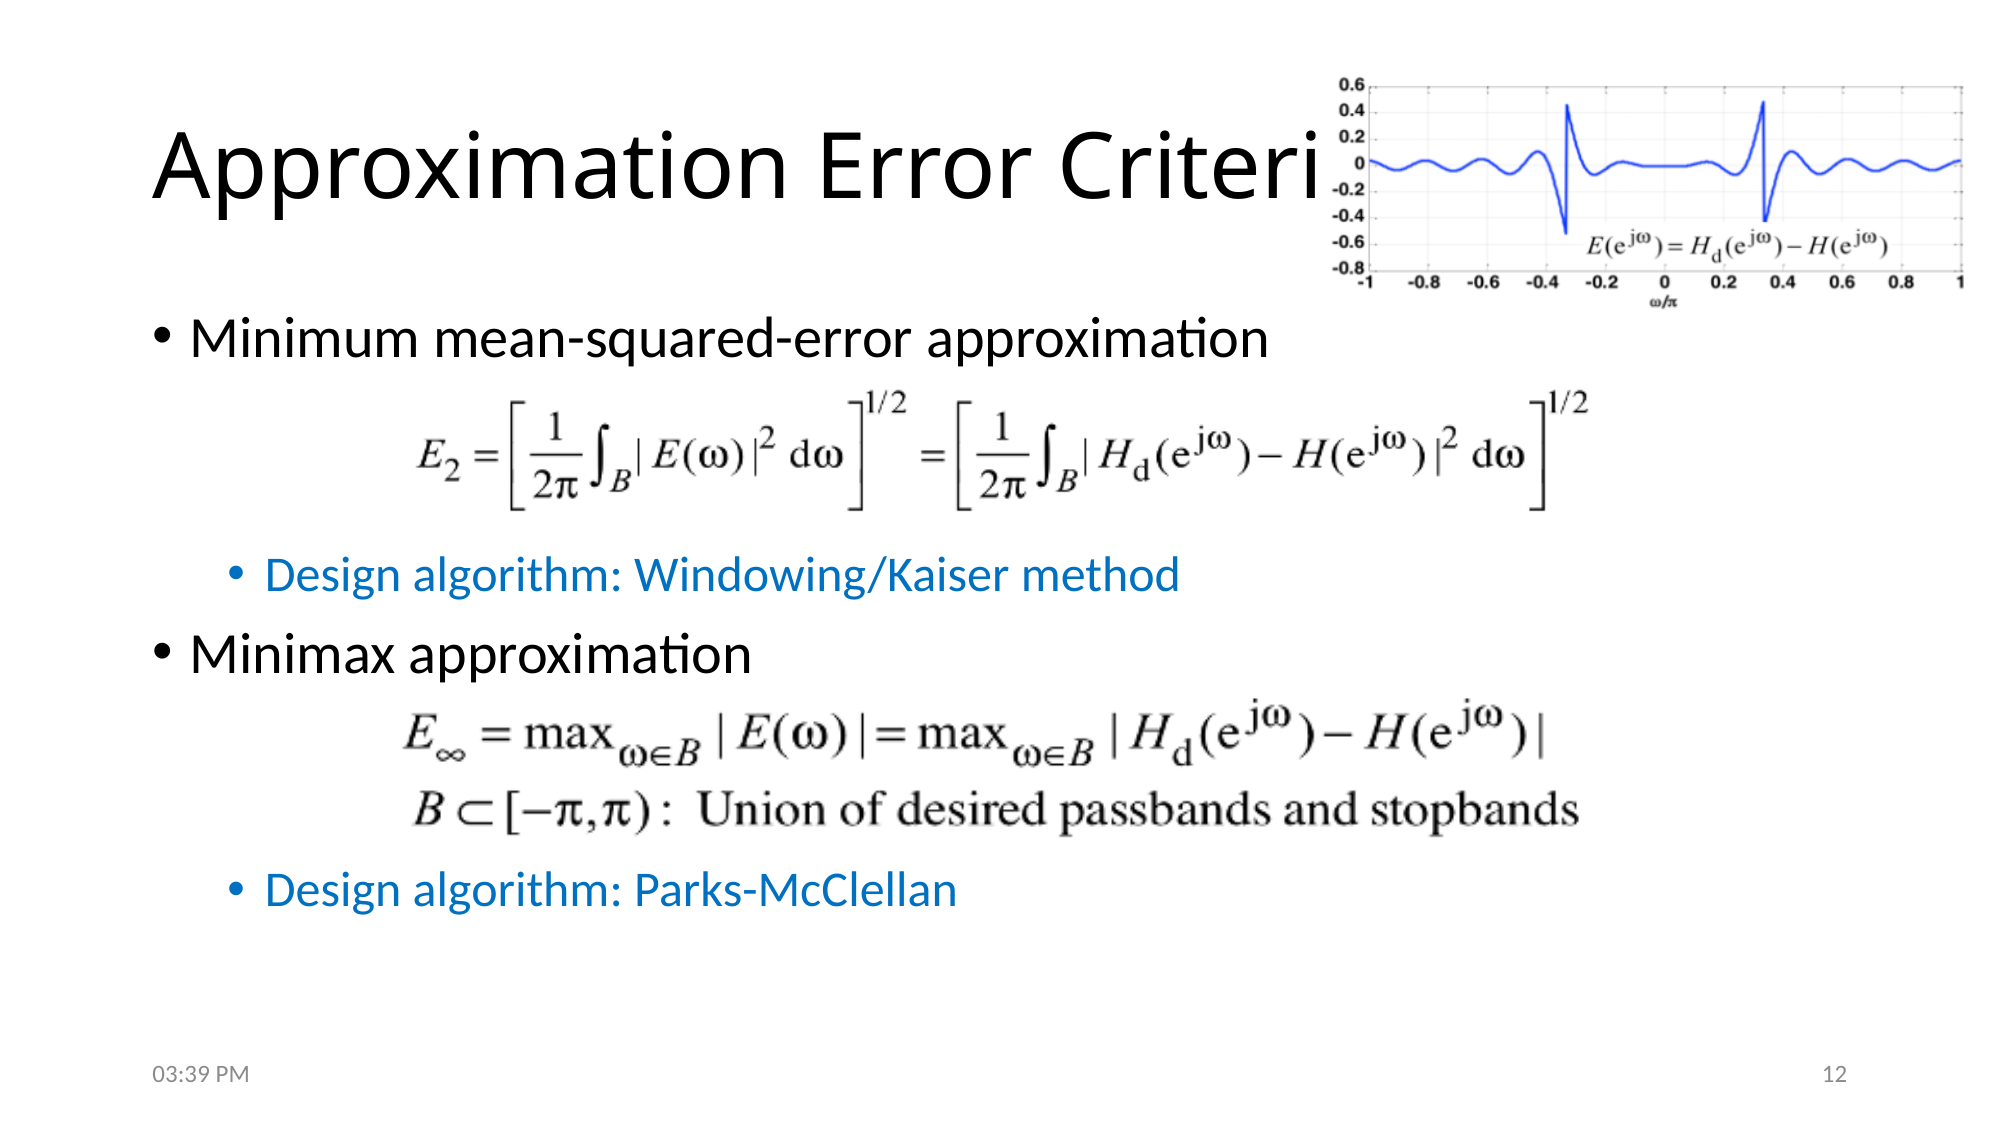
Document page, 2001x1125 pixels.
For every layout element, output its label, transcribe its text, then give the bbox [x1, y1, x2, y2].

picture [366, 697, 1602, 853]
picture [382, 368, 1602, 537]
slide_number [137, 1042, 588, 1103]
slide_number 12 [1412, 1042, 1863, 1103]
title Approximation Error Criteria [137, 59, 1321, 278]
picture [1321, 59, 2000, 327]
list Minimum mean-squared-error approximation Design algorithm: Windowing/Kaiser method Minimax approximation Design algorithm: Parks-McClellan [137, 299, 1863, 1014]
